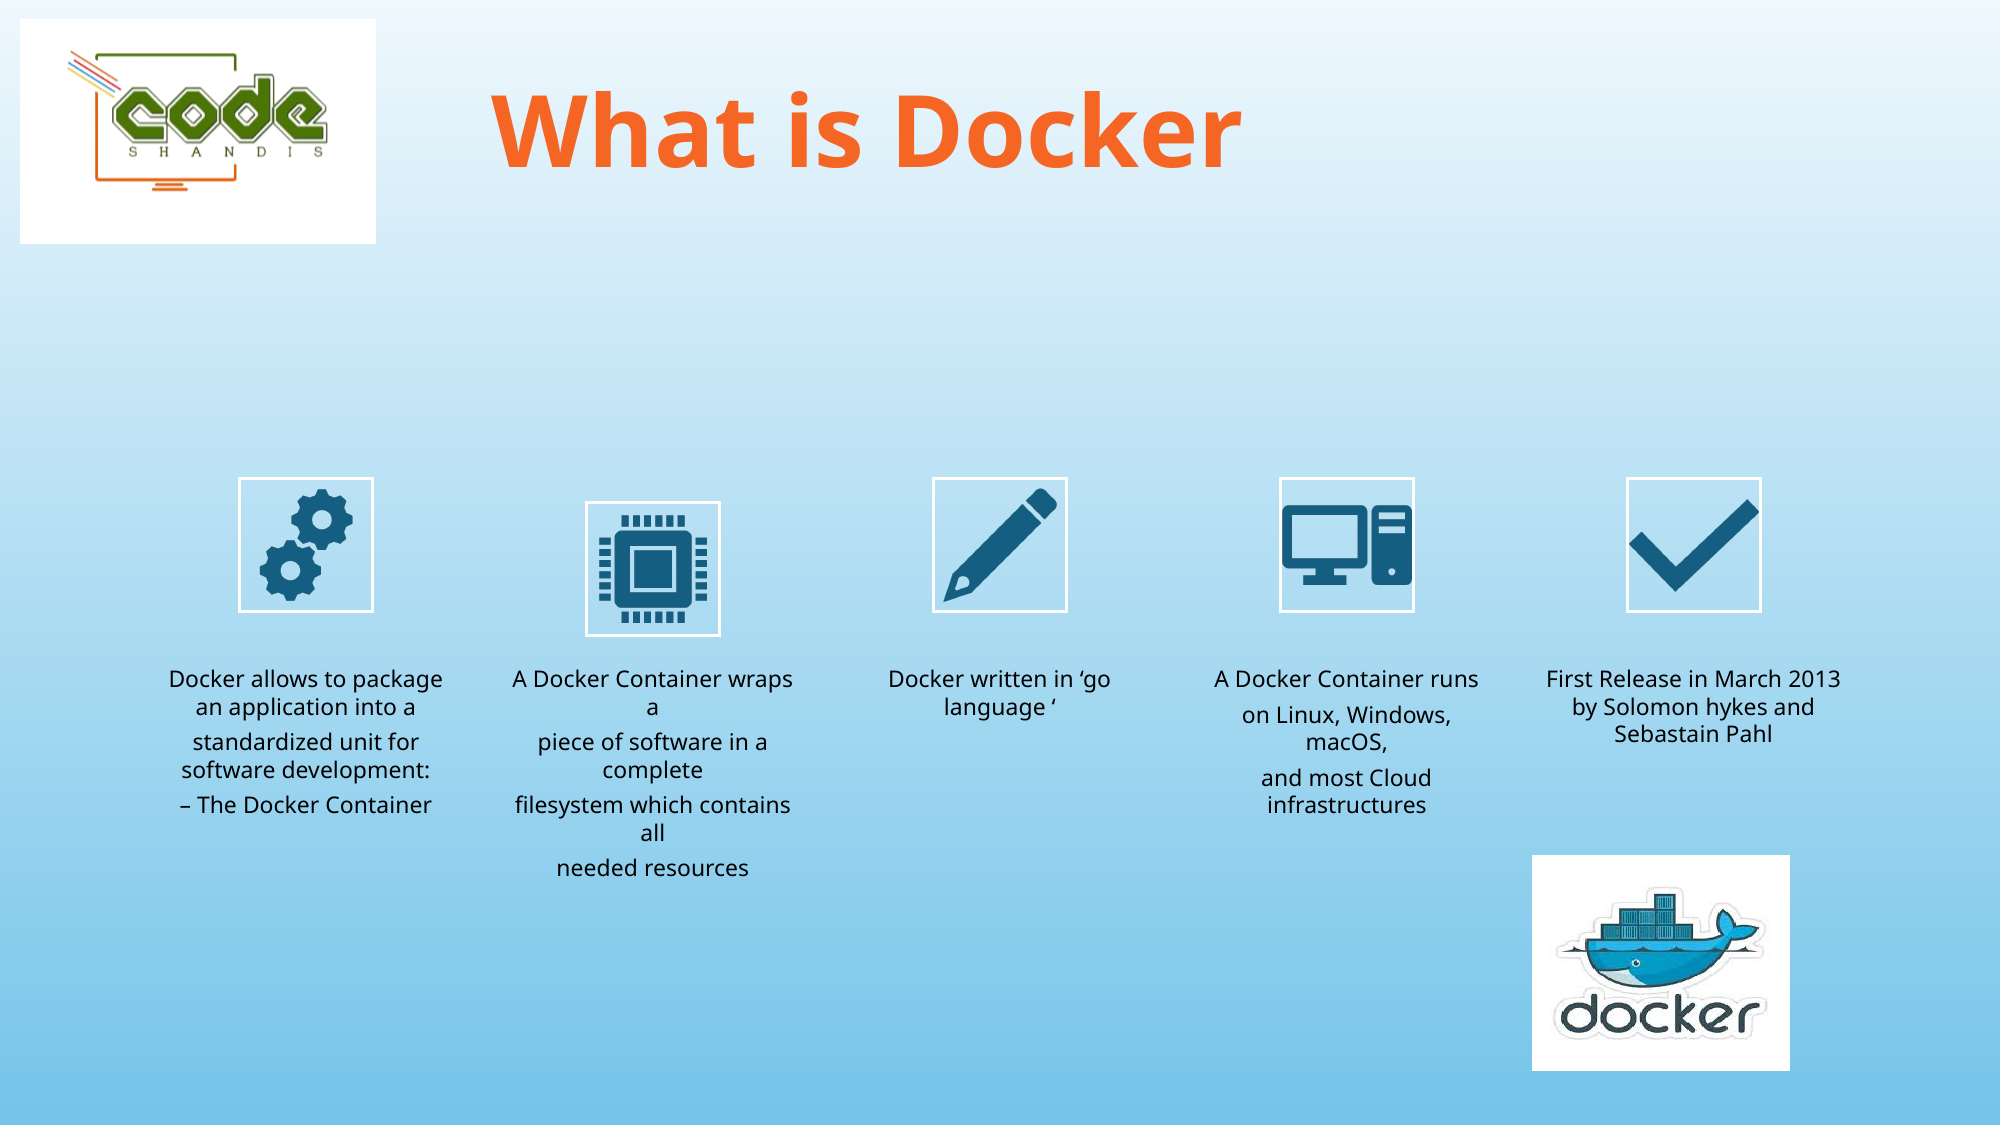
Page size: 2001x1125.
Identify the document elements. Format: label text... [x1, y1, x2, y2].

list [136, 298, 1863, 1014]
picture [1531, 1014, 1790, 1072]
picture [20, 19, 377, 245]
title What is Docker [476, 26, 1266, 244]
